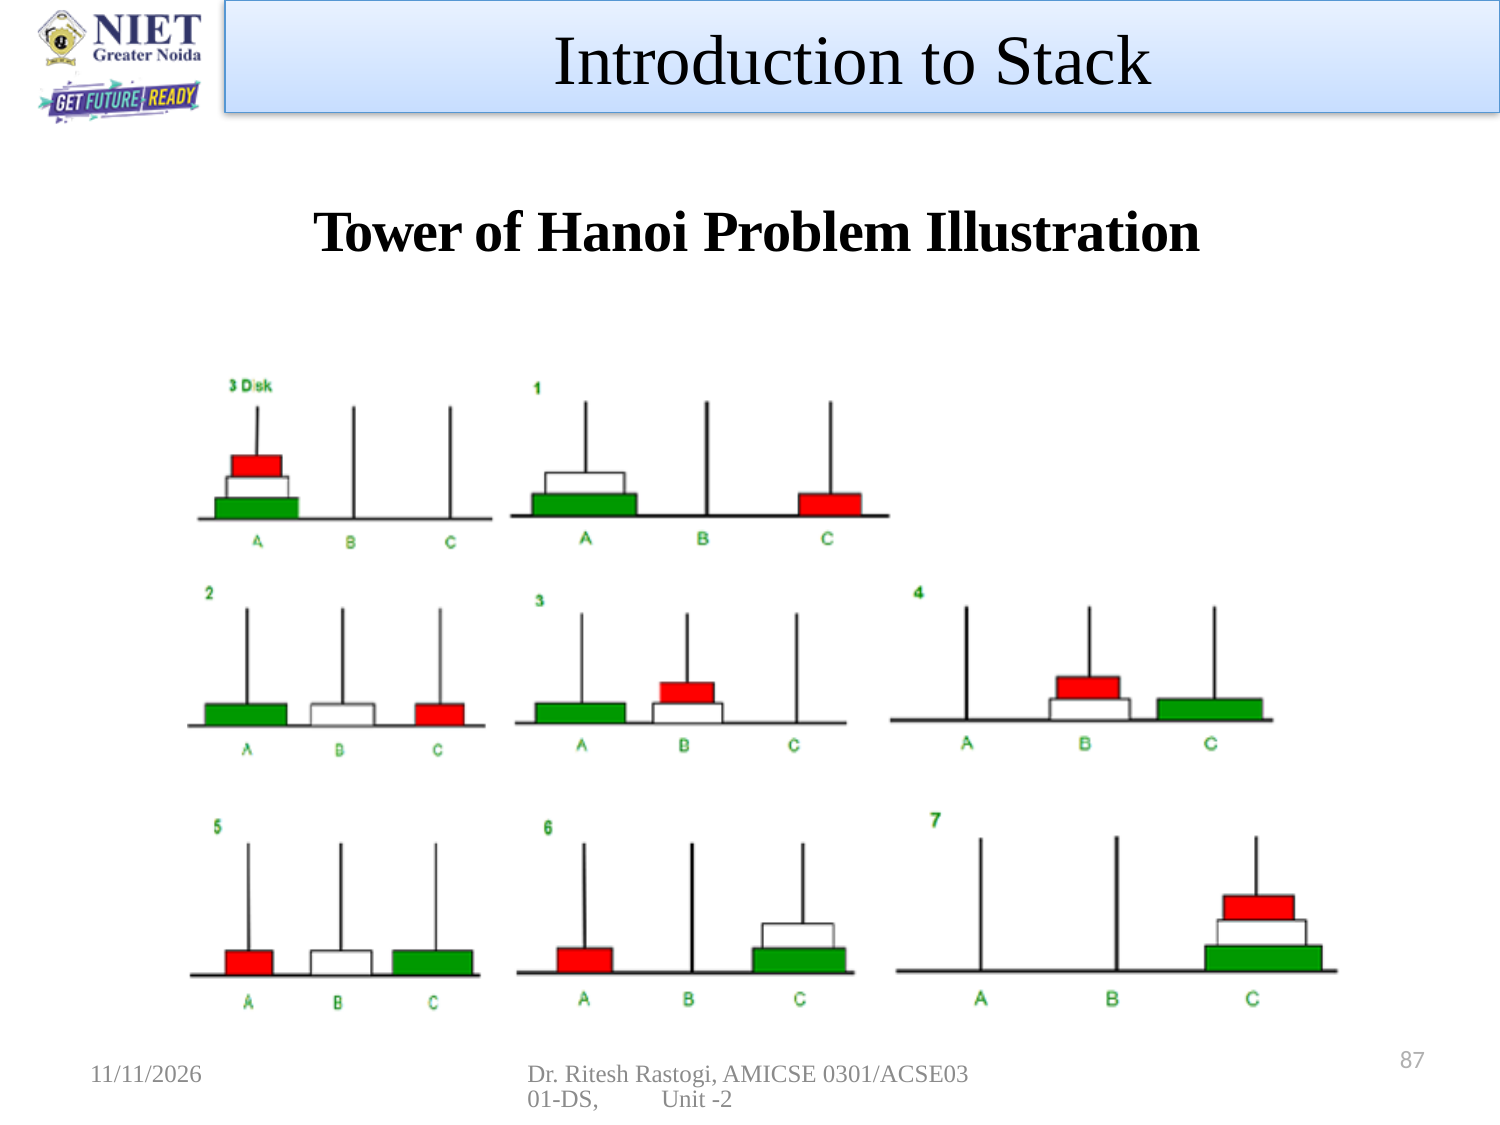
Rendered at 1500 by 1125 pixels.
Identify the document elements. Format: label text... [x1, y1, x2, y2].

title Tower of Hanoi Problem Illustration [262, 132, 1264, 323]
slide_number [75, 1042, 425, 1103]
picture [187, 374, 1376, 1026]
footer Dr. Ritesh Rastogi, AMICSE 0301/ACSE0301-DS, Unit -2 [512, 1042, 988, 1103]
picture [0, 0, 238, 135]
slide_number 87 [1395, 733, 1430, 1125]
text_box Introduction to Stack [238, 0, 1500, 113]
